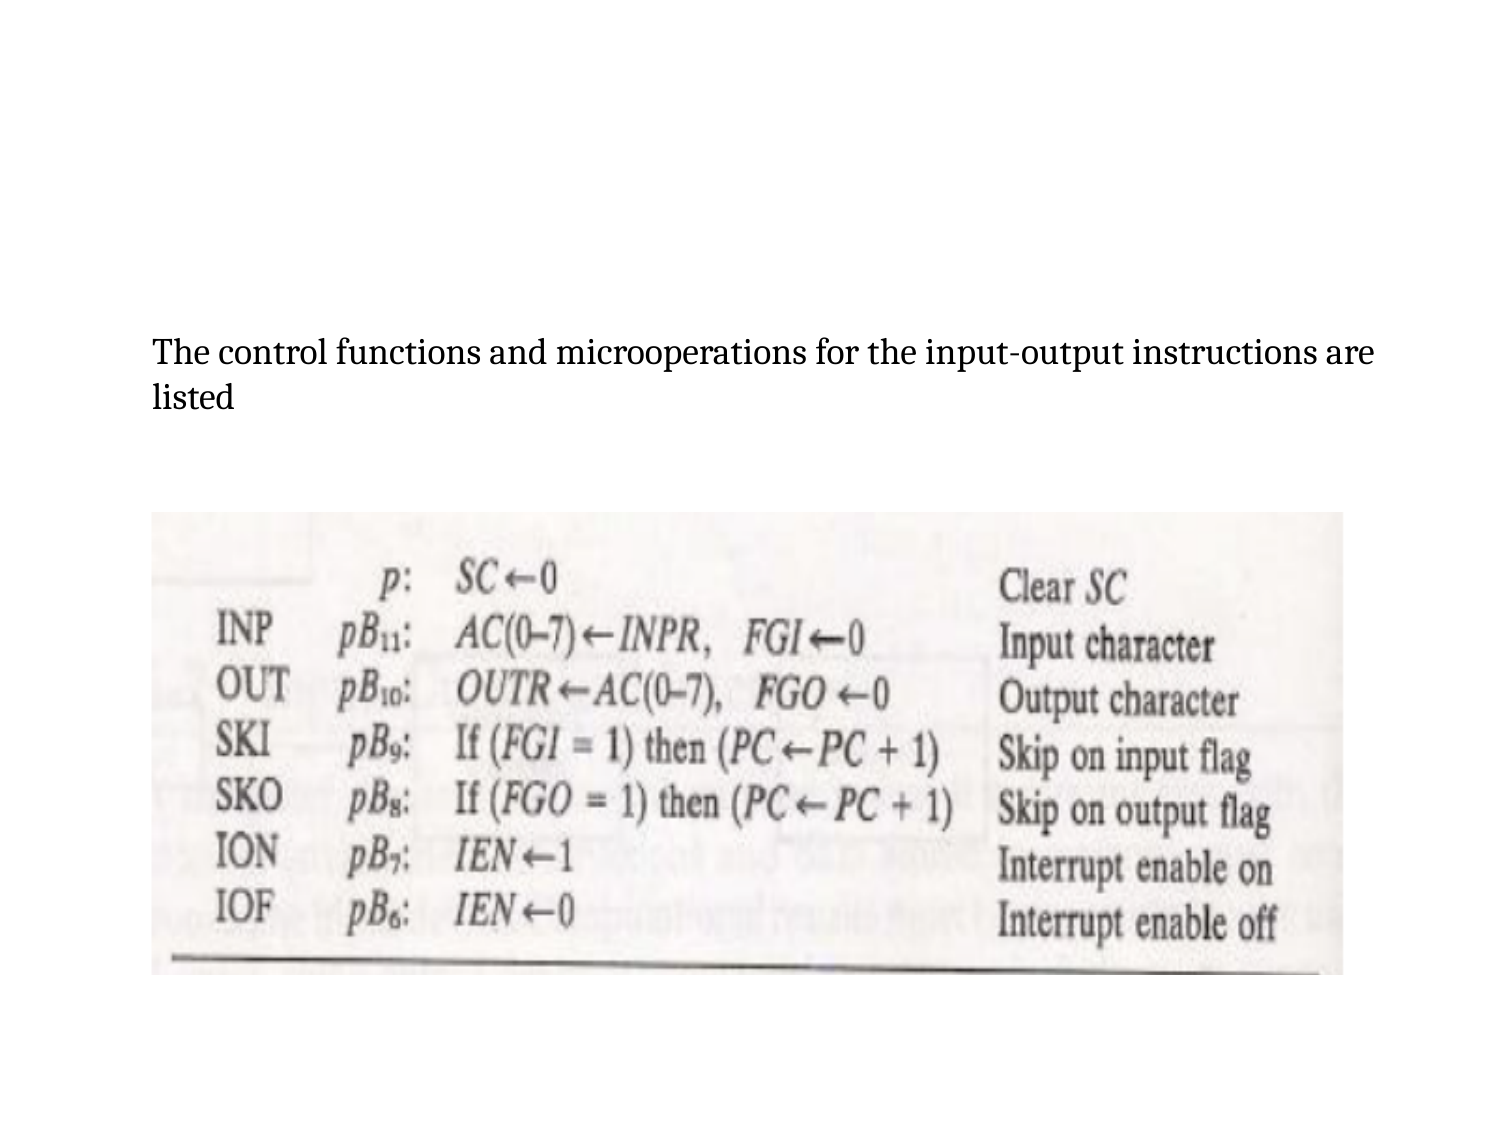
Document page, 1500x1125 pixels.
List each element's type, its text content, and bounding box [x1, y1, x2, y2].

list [149, 512, 1351, 976]
text_box The control functions and microoperations for the input-output instructions are listed [137, 274, 1425, 425]
